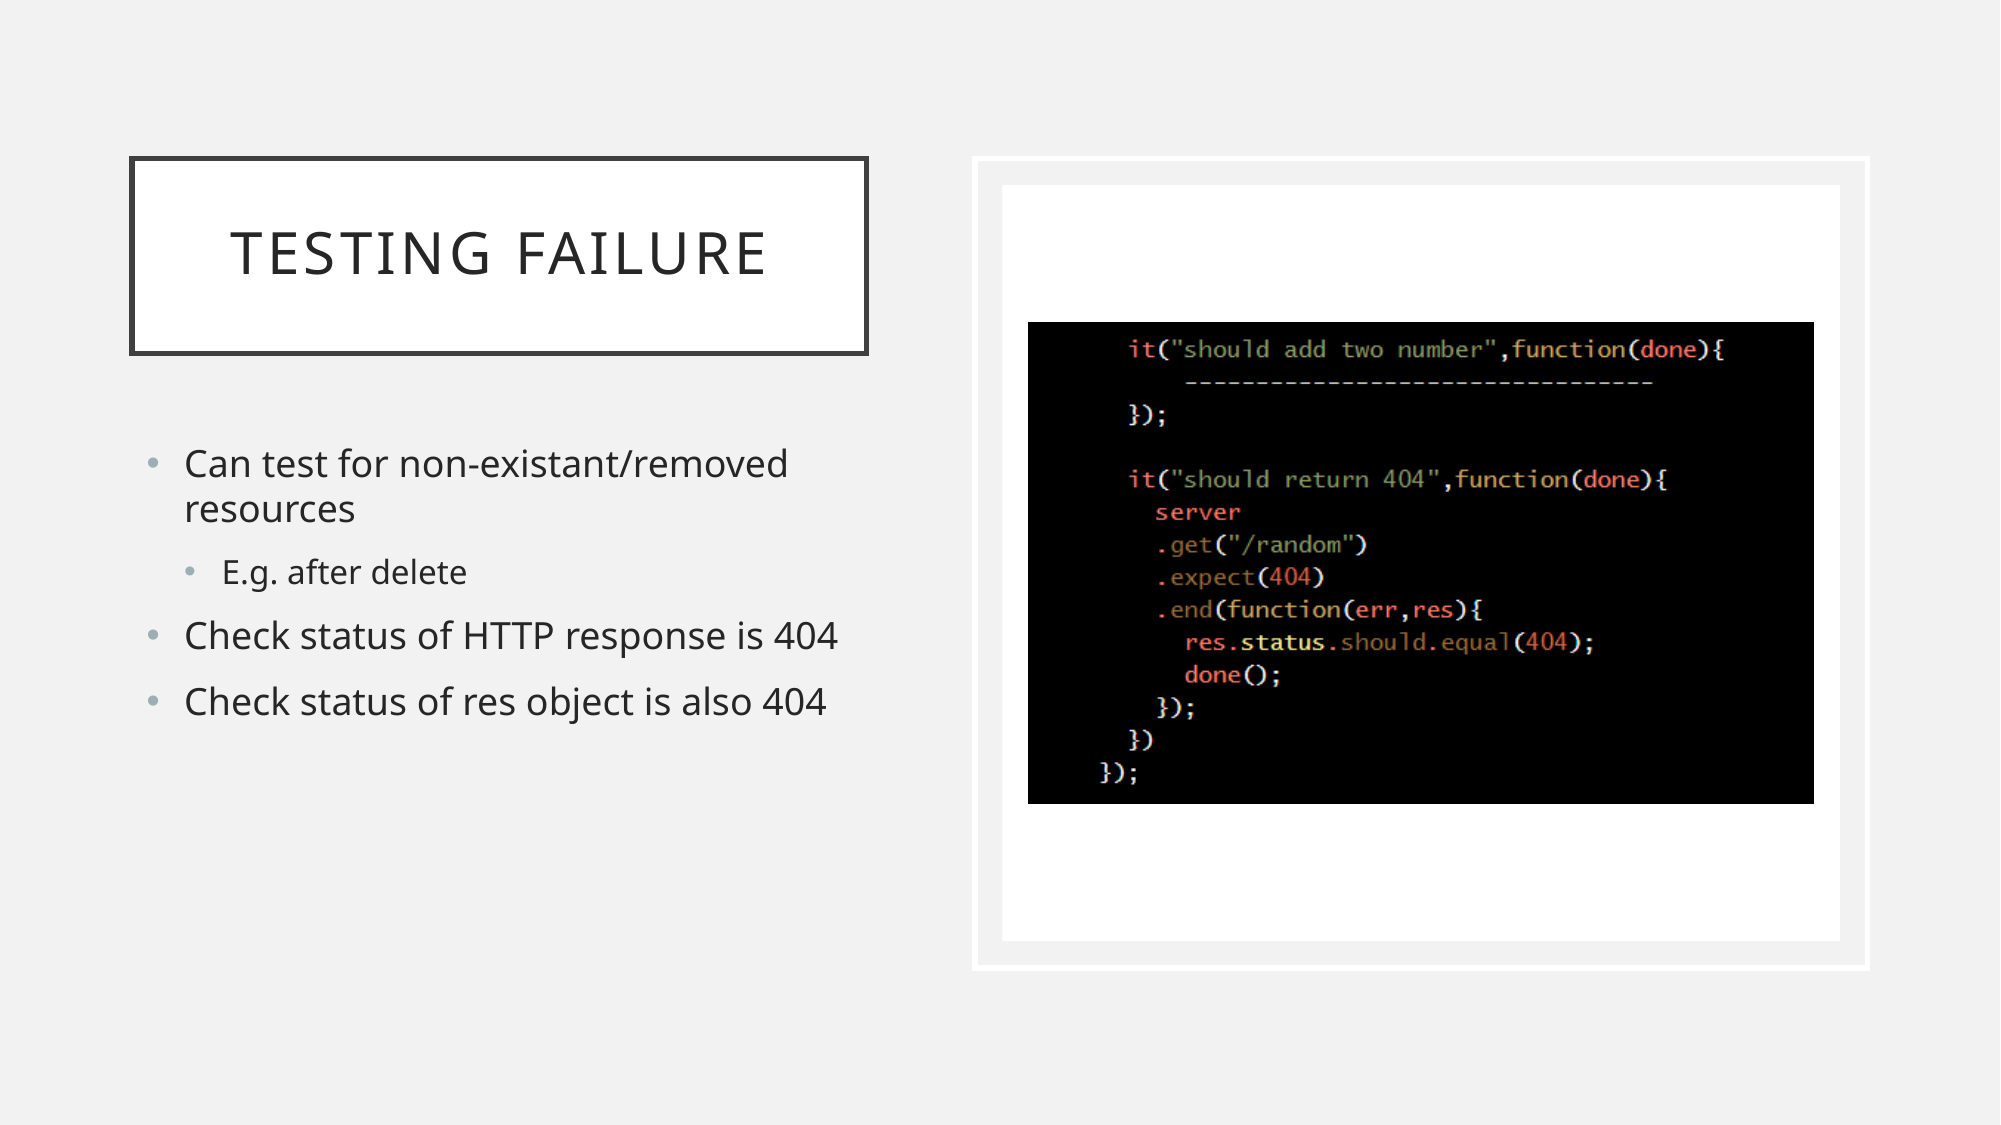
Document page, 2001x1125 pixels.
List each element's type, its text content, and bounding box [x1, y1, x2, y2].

picture [1028, 322, 1814, 804]
text_box [1001, 184, 1841, 942]
list Can test for non-existant/removed resources E.g. after delete Check status of HTTP response is 404 Check status of res object is also 404 [131, 432, 869, 968]
text_box [974, 157, 1868, 969]
title Testing failure [129, 156, 869, 356]
